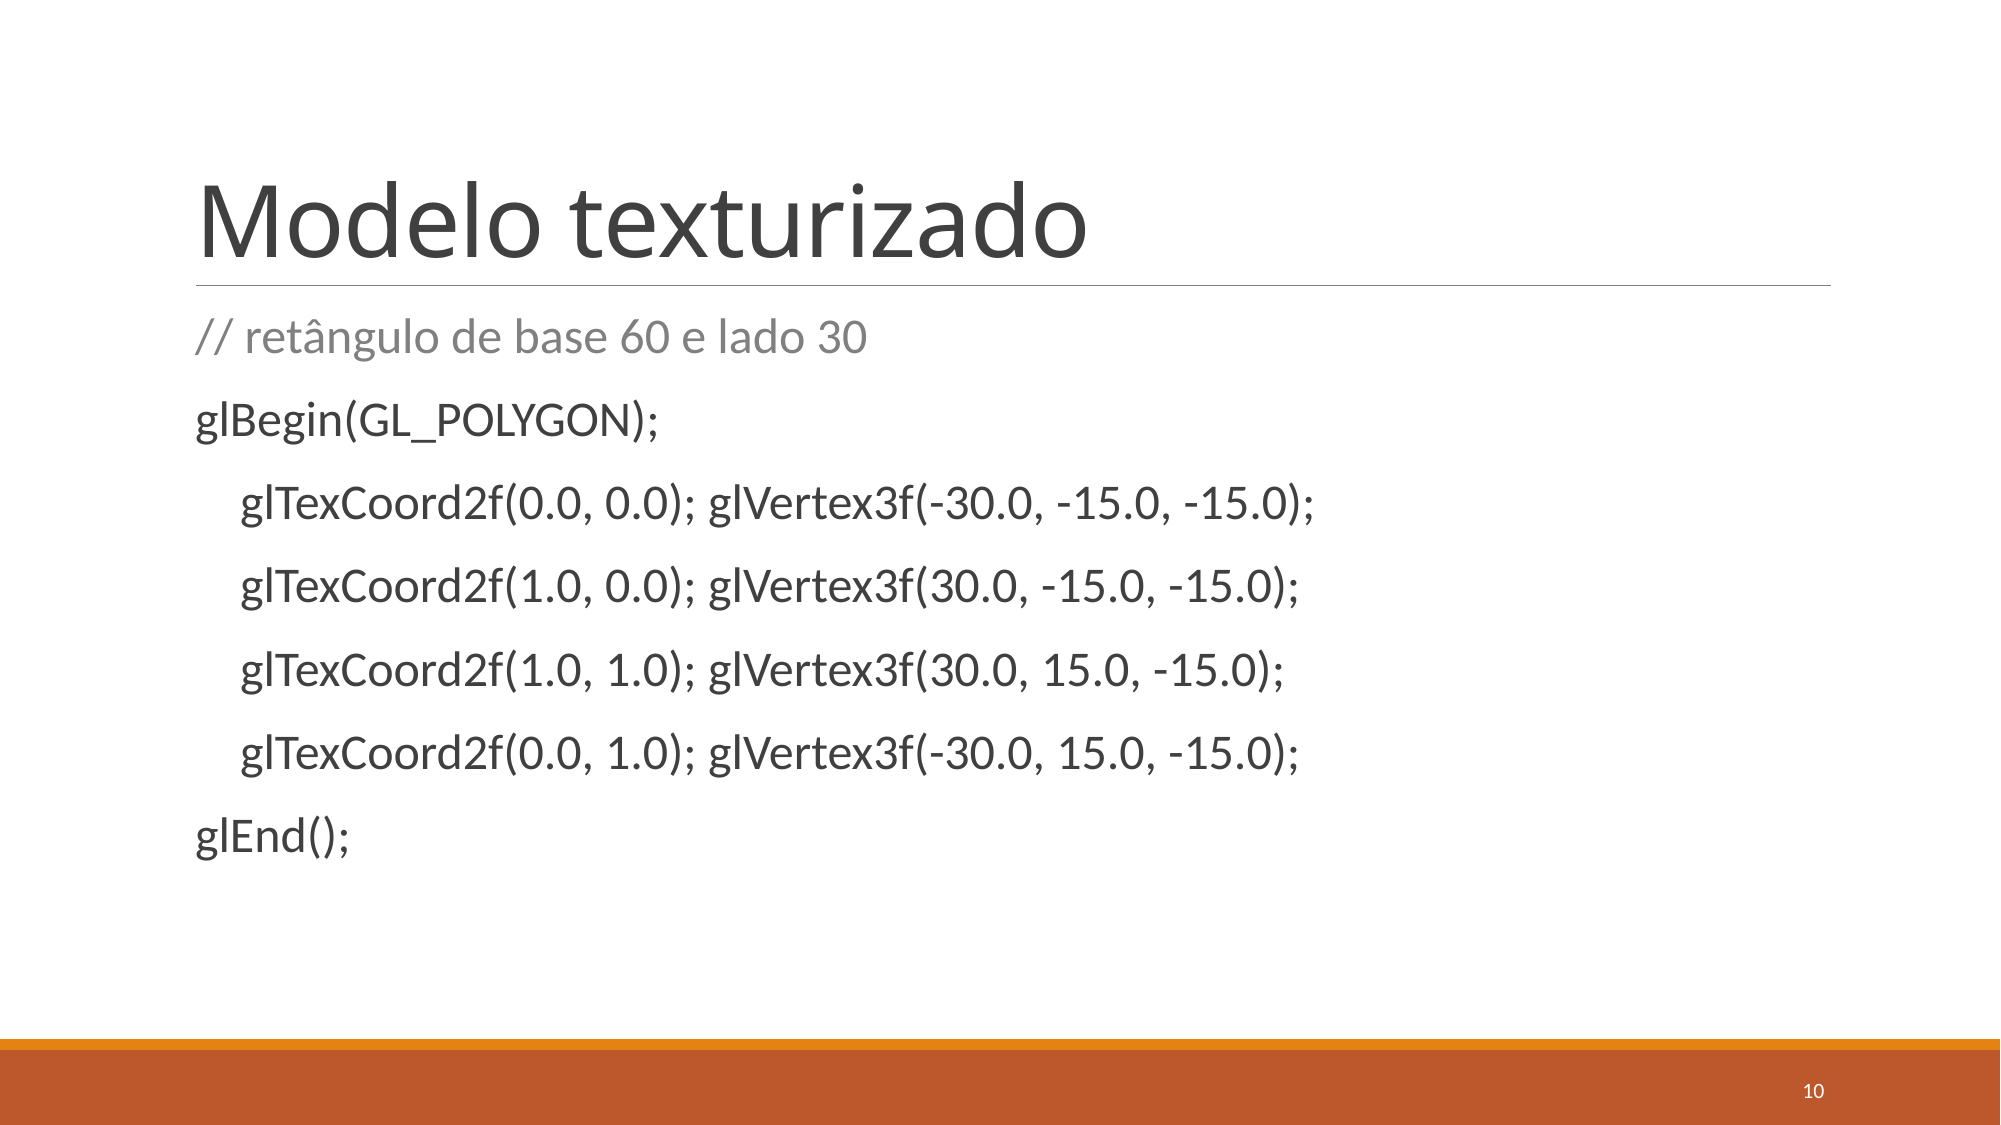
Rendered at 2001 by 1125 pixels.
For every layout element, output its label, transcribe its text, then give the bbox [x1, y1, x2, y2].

title Modelo texturizado [180, 47, 1830, 285]
list // retângulo de base 60 e lado 30 glBegin(GL_POLYGON); glTexCoord2f(0.0, 0.0); glVertex3f(-30.0, -15.0, -15.0); glTexCoord2f(1.0, 0.0); glVertex3f(30.0, -15.0, -15.0); glTexCoord2f(1.0, 1.0); glVertex3f(30.0, 15.0, -15.0); glTexCoord2f(0.0, 1.0); glVertex3f(-30.0, 15.0, -15.0); glEnd(); [180, 302, 1830, 963]
slide_number 10 [1624, 1059, 1840, 1120]
